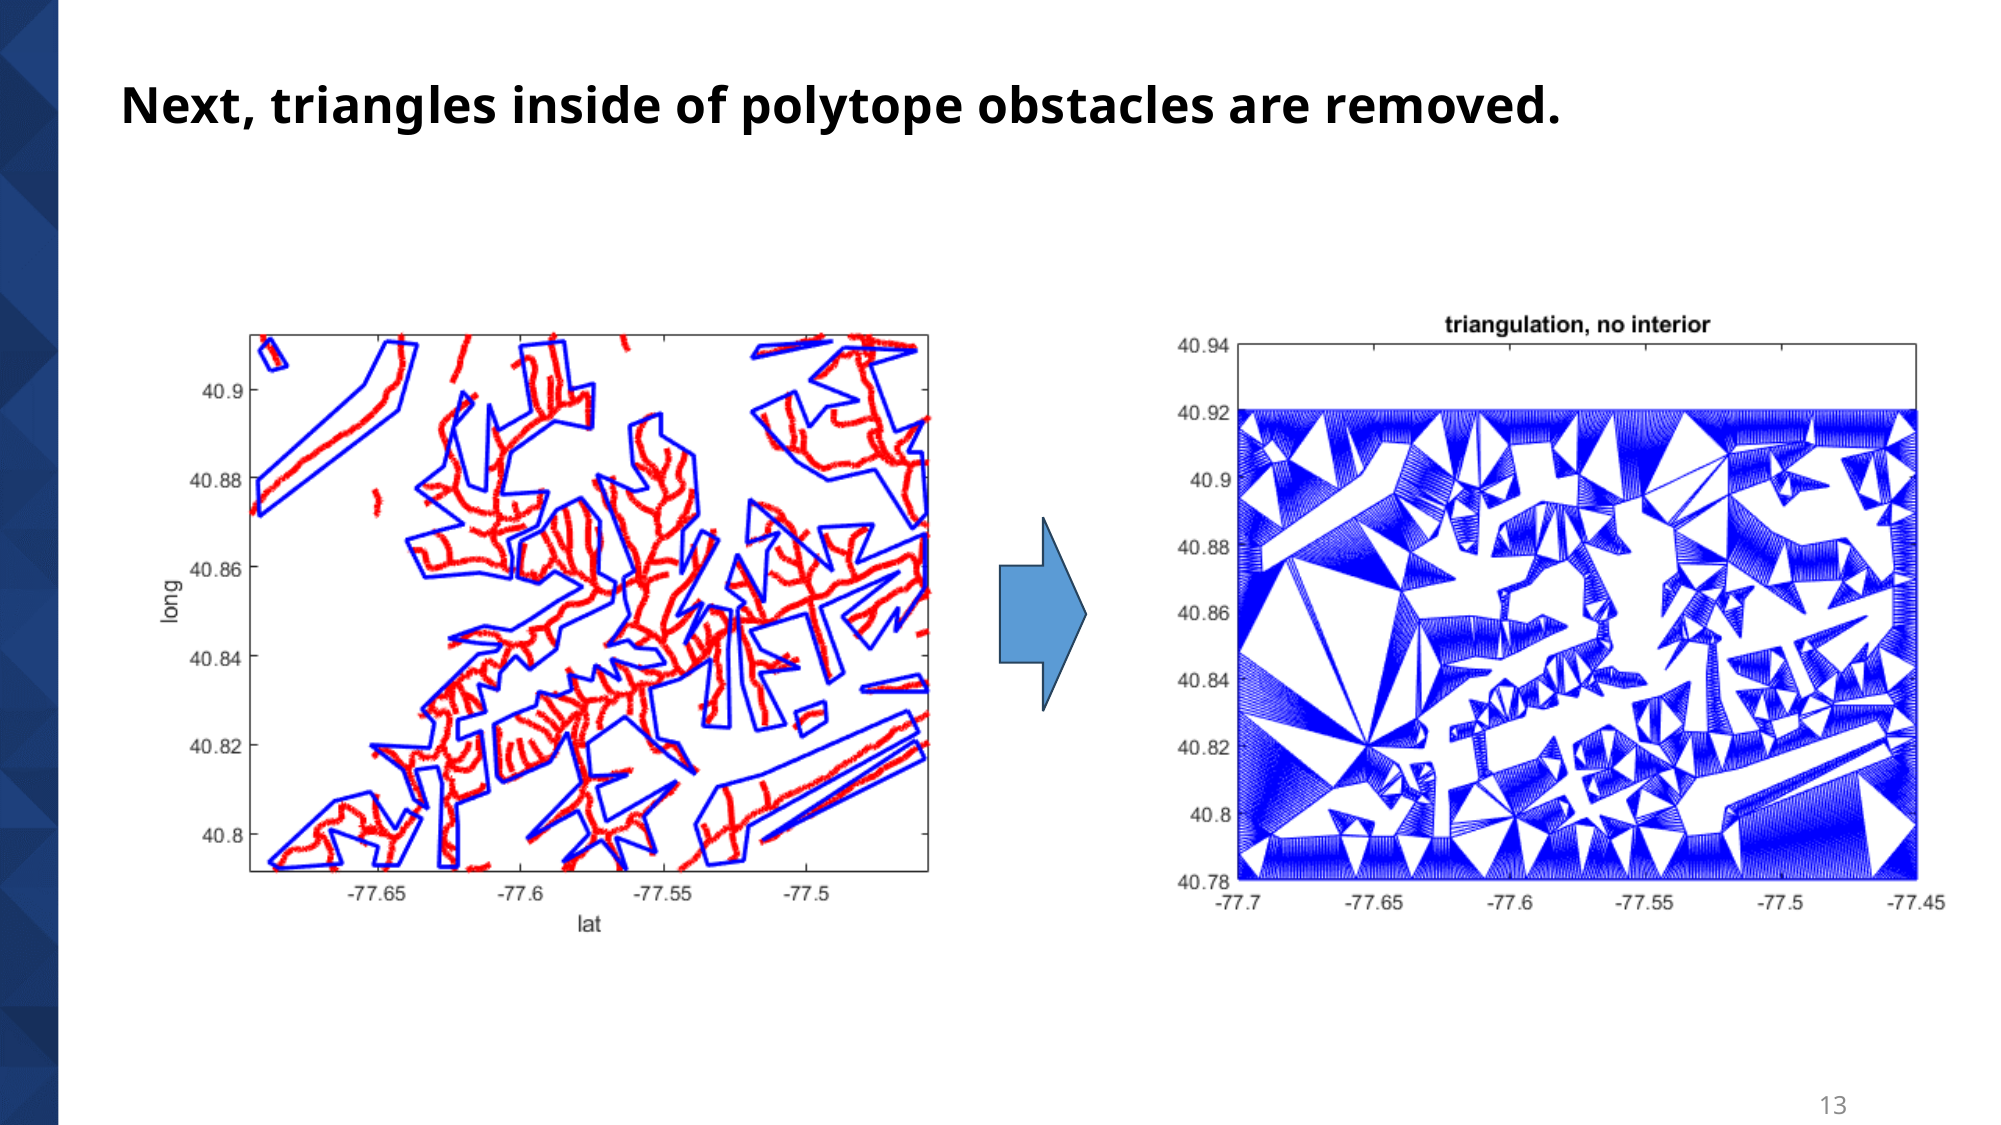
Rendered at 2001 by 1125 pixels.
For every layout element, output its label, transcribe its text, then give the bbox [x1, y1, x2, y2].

title Next, triangles inside of polytope obstacles are removed. [105, 13, 1972, 142]
slide_number 13 [1412, 1087, 1863, 1125]
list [1125, 295, 2000, 952]
text_box [1012, 516, 1088, 712]
picture [0, 0, 2001, 1125]
